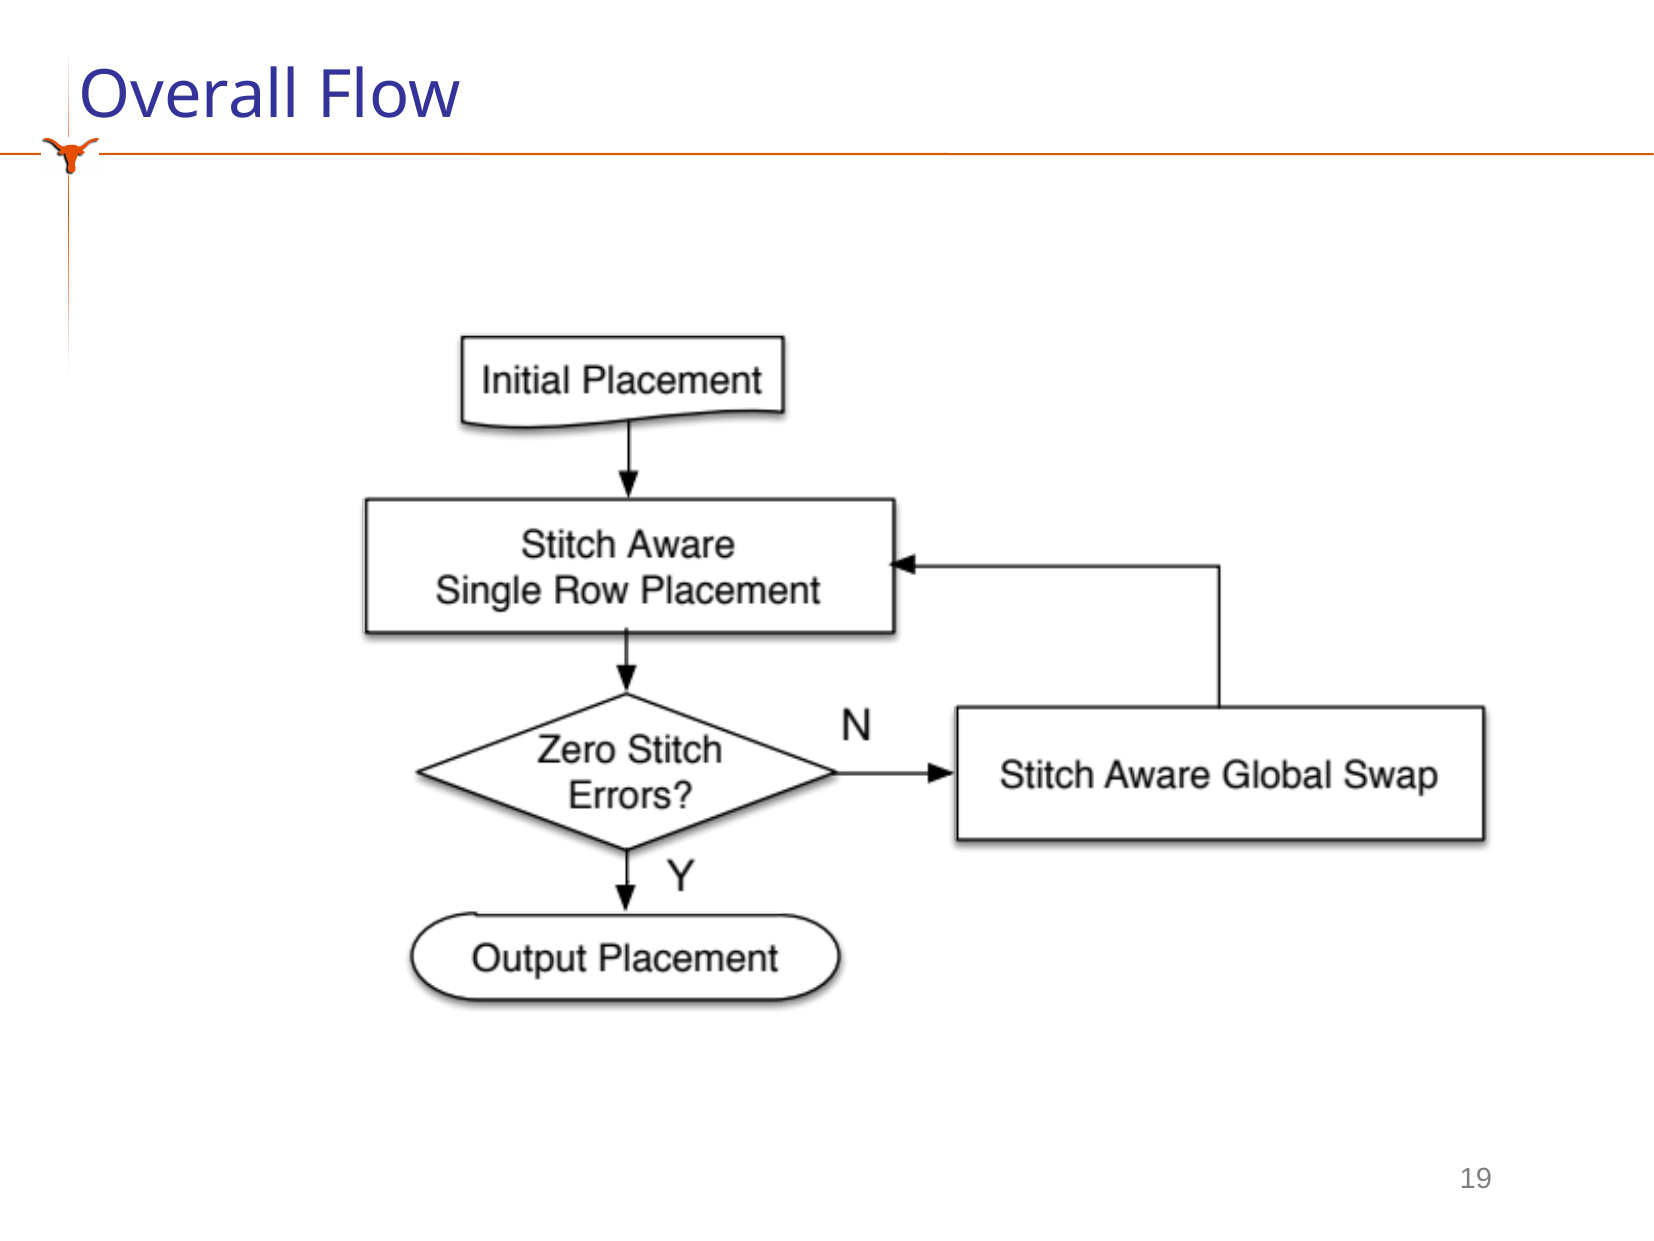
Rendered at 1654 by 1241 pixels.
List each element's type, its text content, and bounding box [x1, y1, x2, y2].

picture [41, 55, 99, 379]
title Overall Flow [78, 18, 1574, 148]
picture [348, 303, 1496, 1019]
slide_number 19 [1444, 1151, 1587, 1207]
